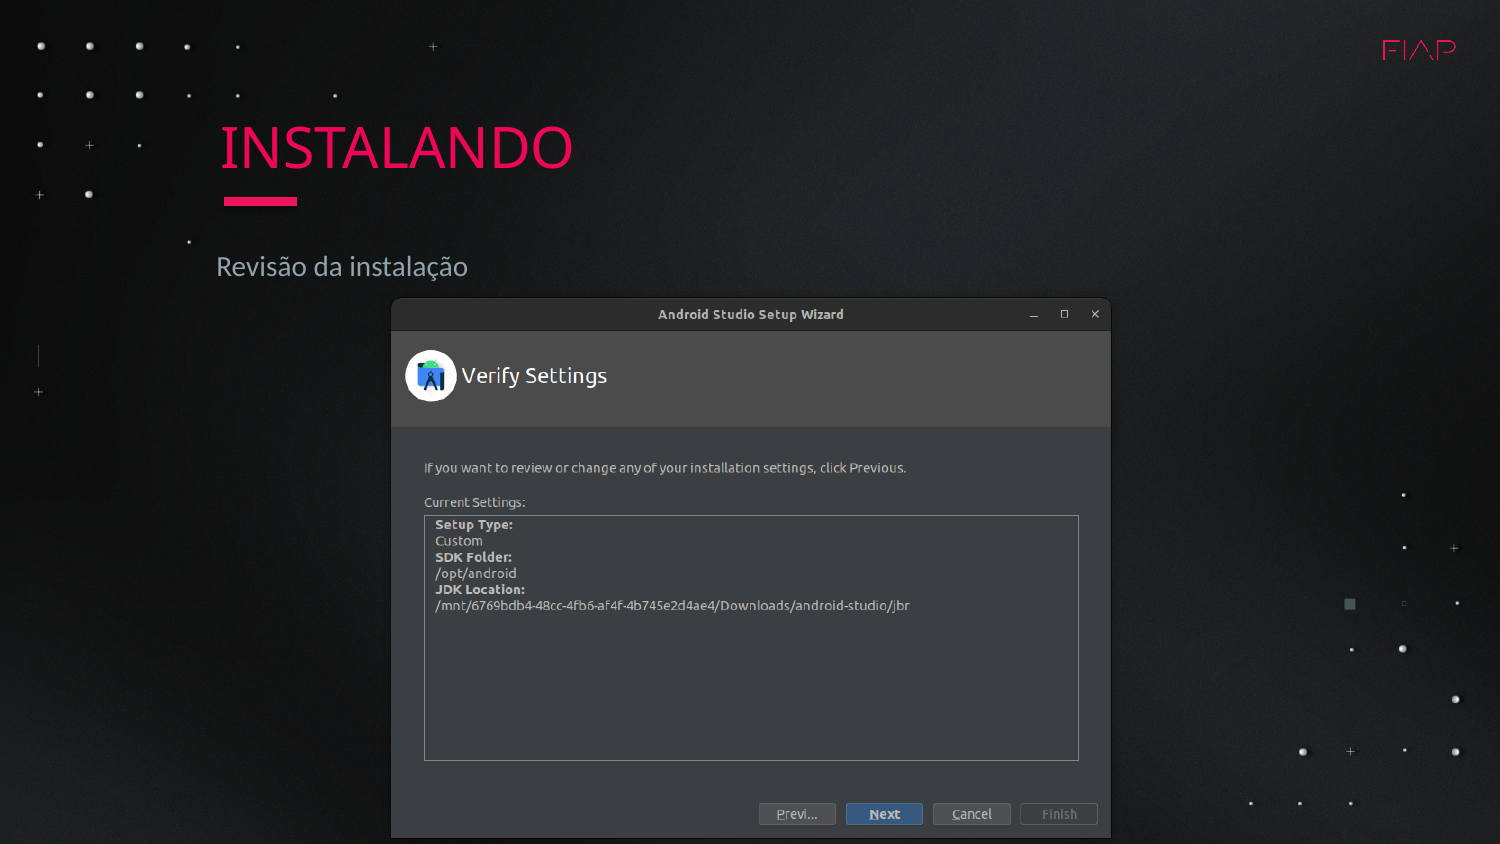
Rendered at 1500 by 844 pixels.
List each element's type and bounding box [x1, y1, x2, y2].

picture [0, 0, 1500, 844]
text_box [34, 38, 1468, 809]
